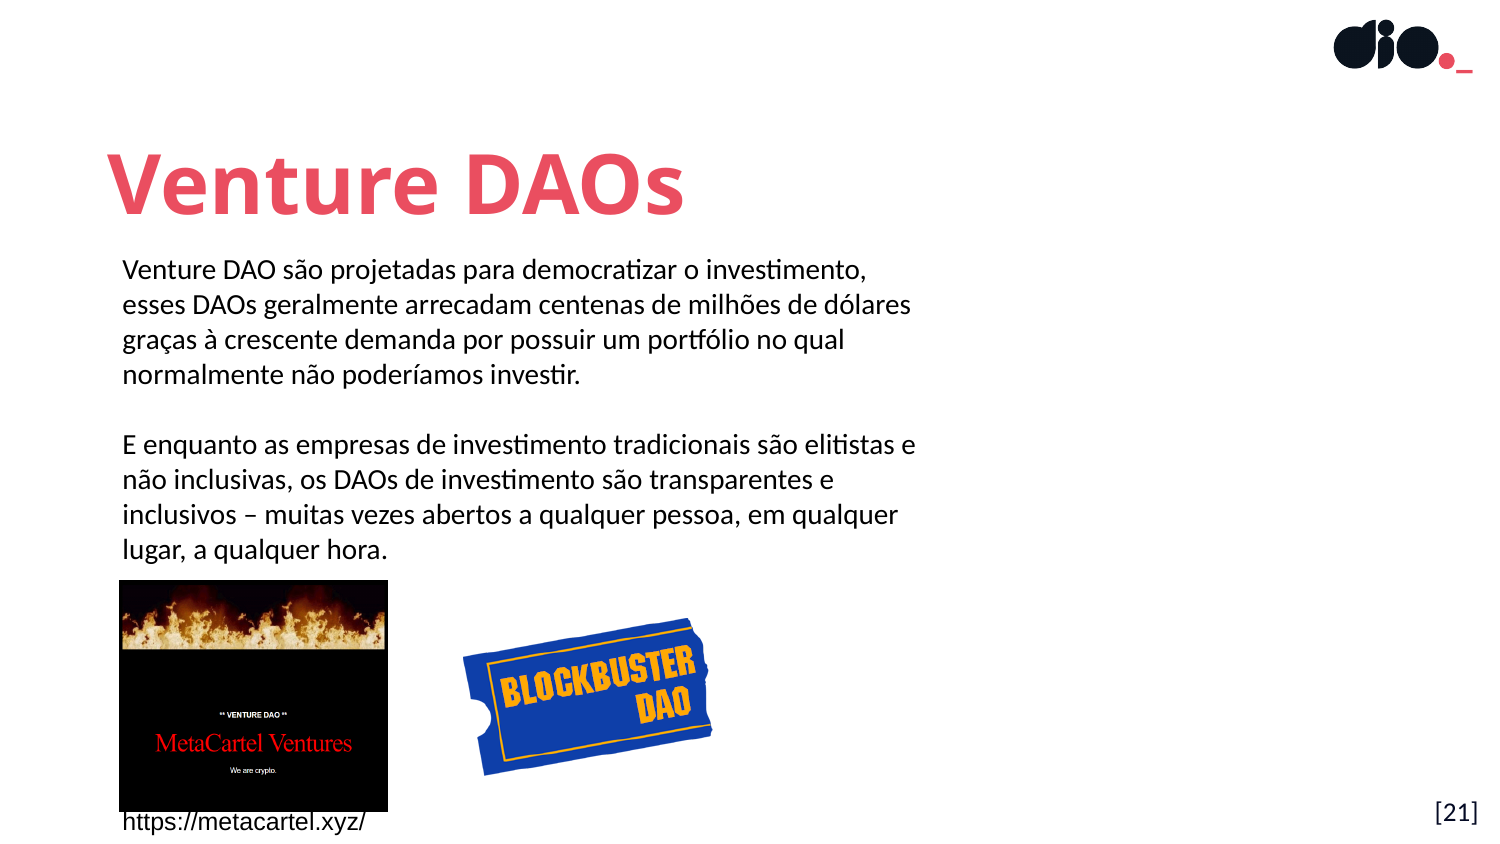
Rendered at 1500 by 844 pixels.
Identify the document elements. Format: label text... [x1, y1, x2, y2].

picture [119, 579, 388, 812]
text_box https://metacartel.xyz/ [107, 798, 386, 843]
slide_number [21] [1403, 779, 1494, 844]
picture [1333, 19, 1473, 74]
text_box Venture DAO são projetadas para democratizar o investimento, esses DAOs geralmente arrecadam centenas de milhões de dólares graças à crescente demanda por possuir um portfólio no qual normalmente não poderíamos investir. E enquanto as empresas de investimento tradicionais são elitistas e não inclusivas, os DAOs de investimento são transparentes e inclusivos – muitas vezes abertos a qualquer pessoa, em qualquer lugar, a qualquer hora. [107, 242, 951, 573]
text_box Venture DAOs [92, 104, 1408, 243]
picture [456, 565, 718, 827]
